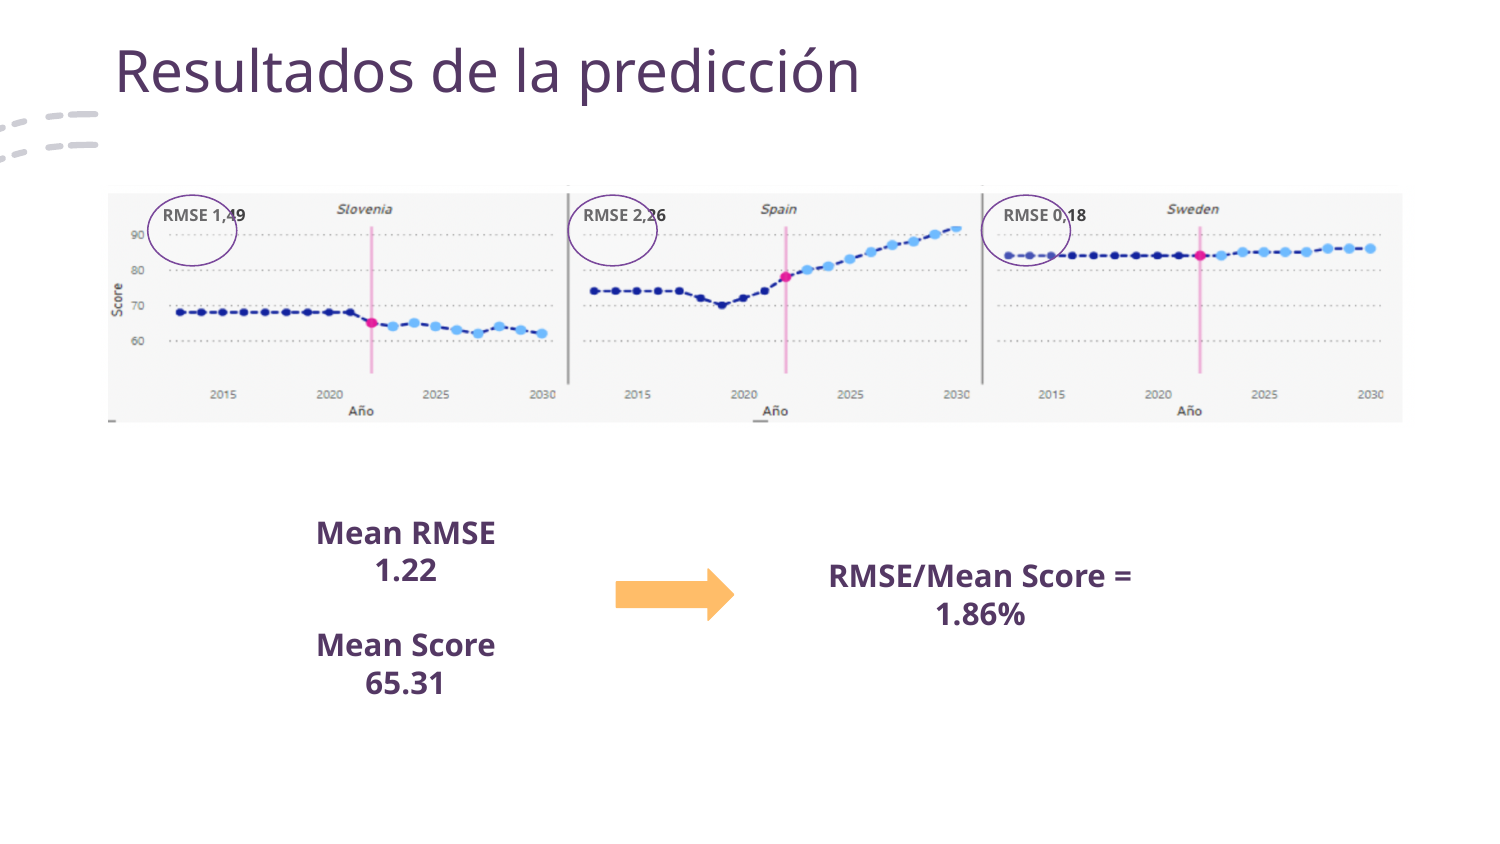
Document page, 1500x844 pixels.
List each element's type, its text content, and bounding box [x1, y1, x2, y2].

text_box [616, 569, 734, 621]
title Resultados de la predicción [99, 19, 1414, 103]
text_box RMSE/Mean Score = 1.86% [793, 541, 1168, 647]
text_box Mean RMSE 1.22 Mean Score 65.31 [264, 498, 547, 716]
picture [100, 185, 1415, 428]
